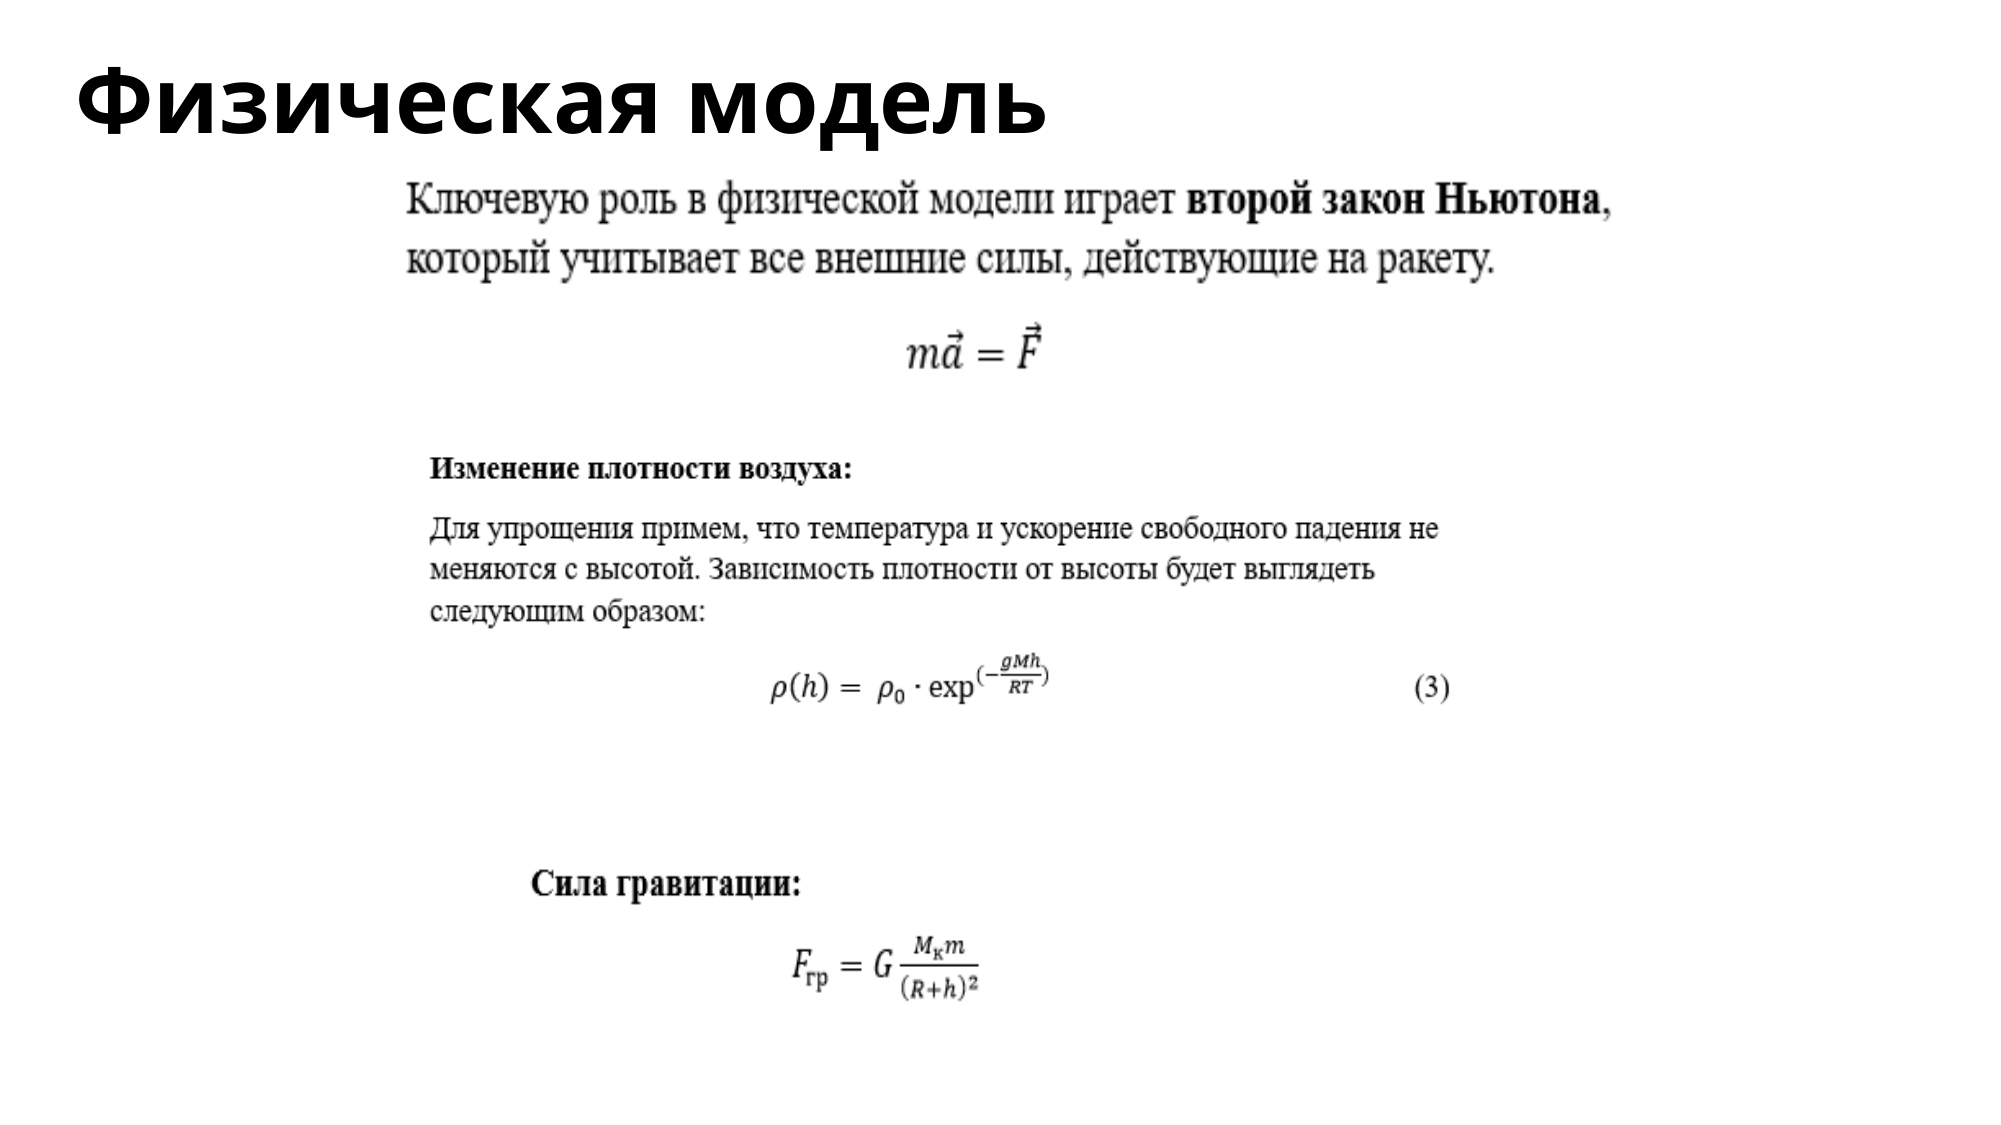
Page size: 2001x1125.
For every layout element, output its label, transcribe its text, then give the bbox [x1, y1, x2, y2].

picture [366, 160, 1648, 730]
title Физическая модель [0, 0, 1125, 161]
picture [503, 820, 1490, 1040]
